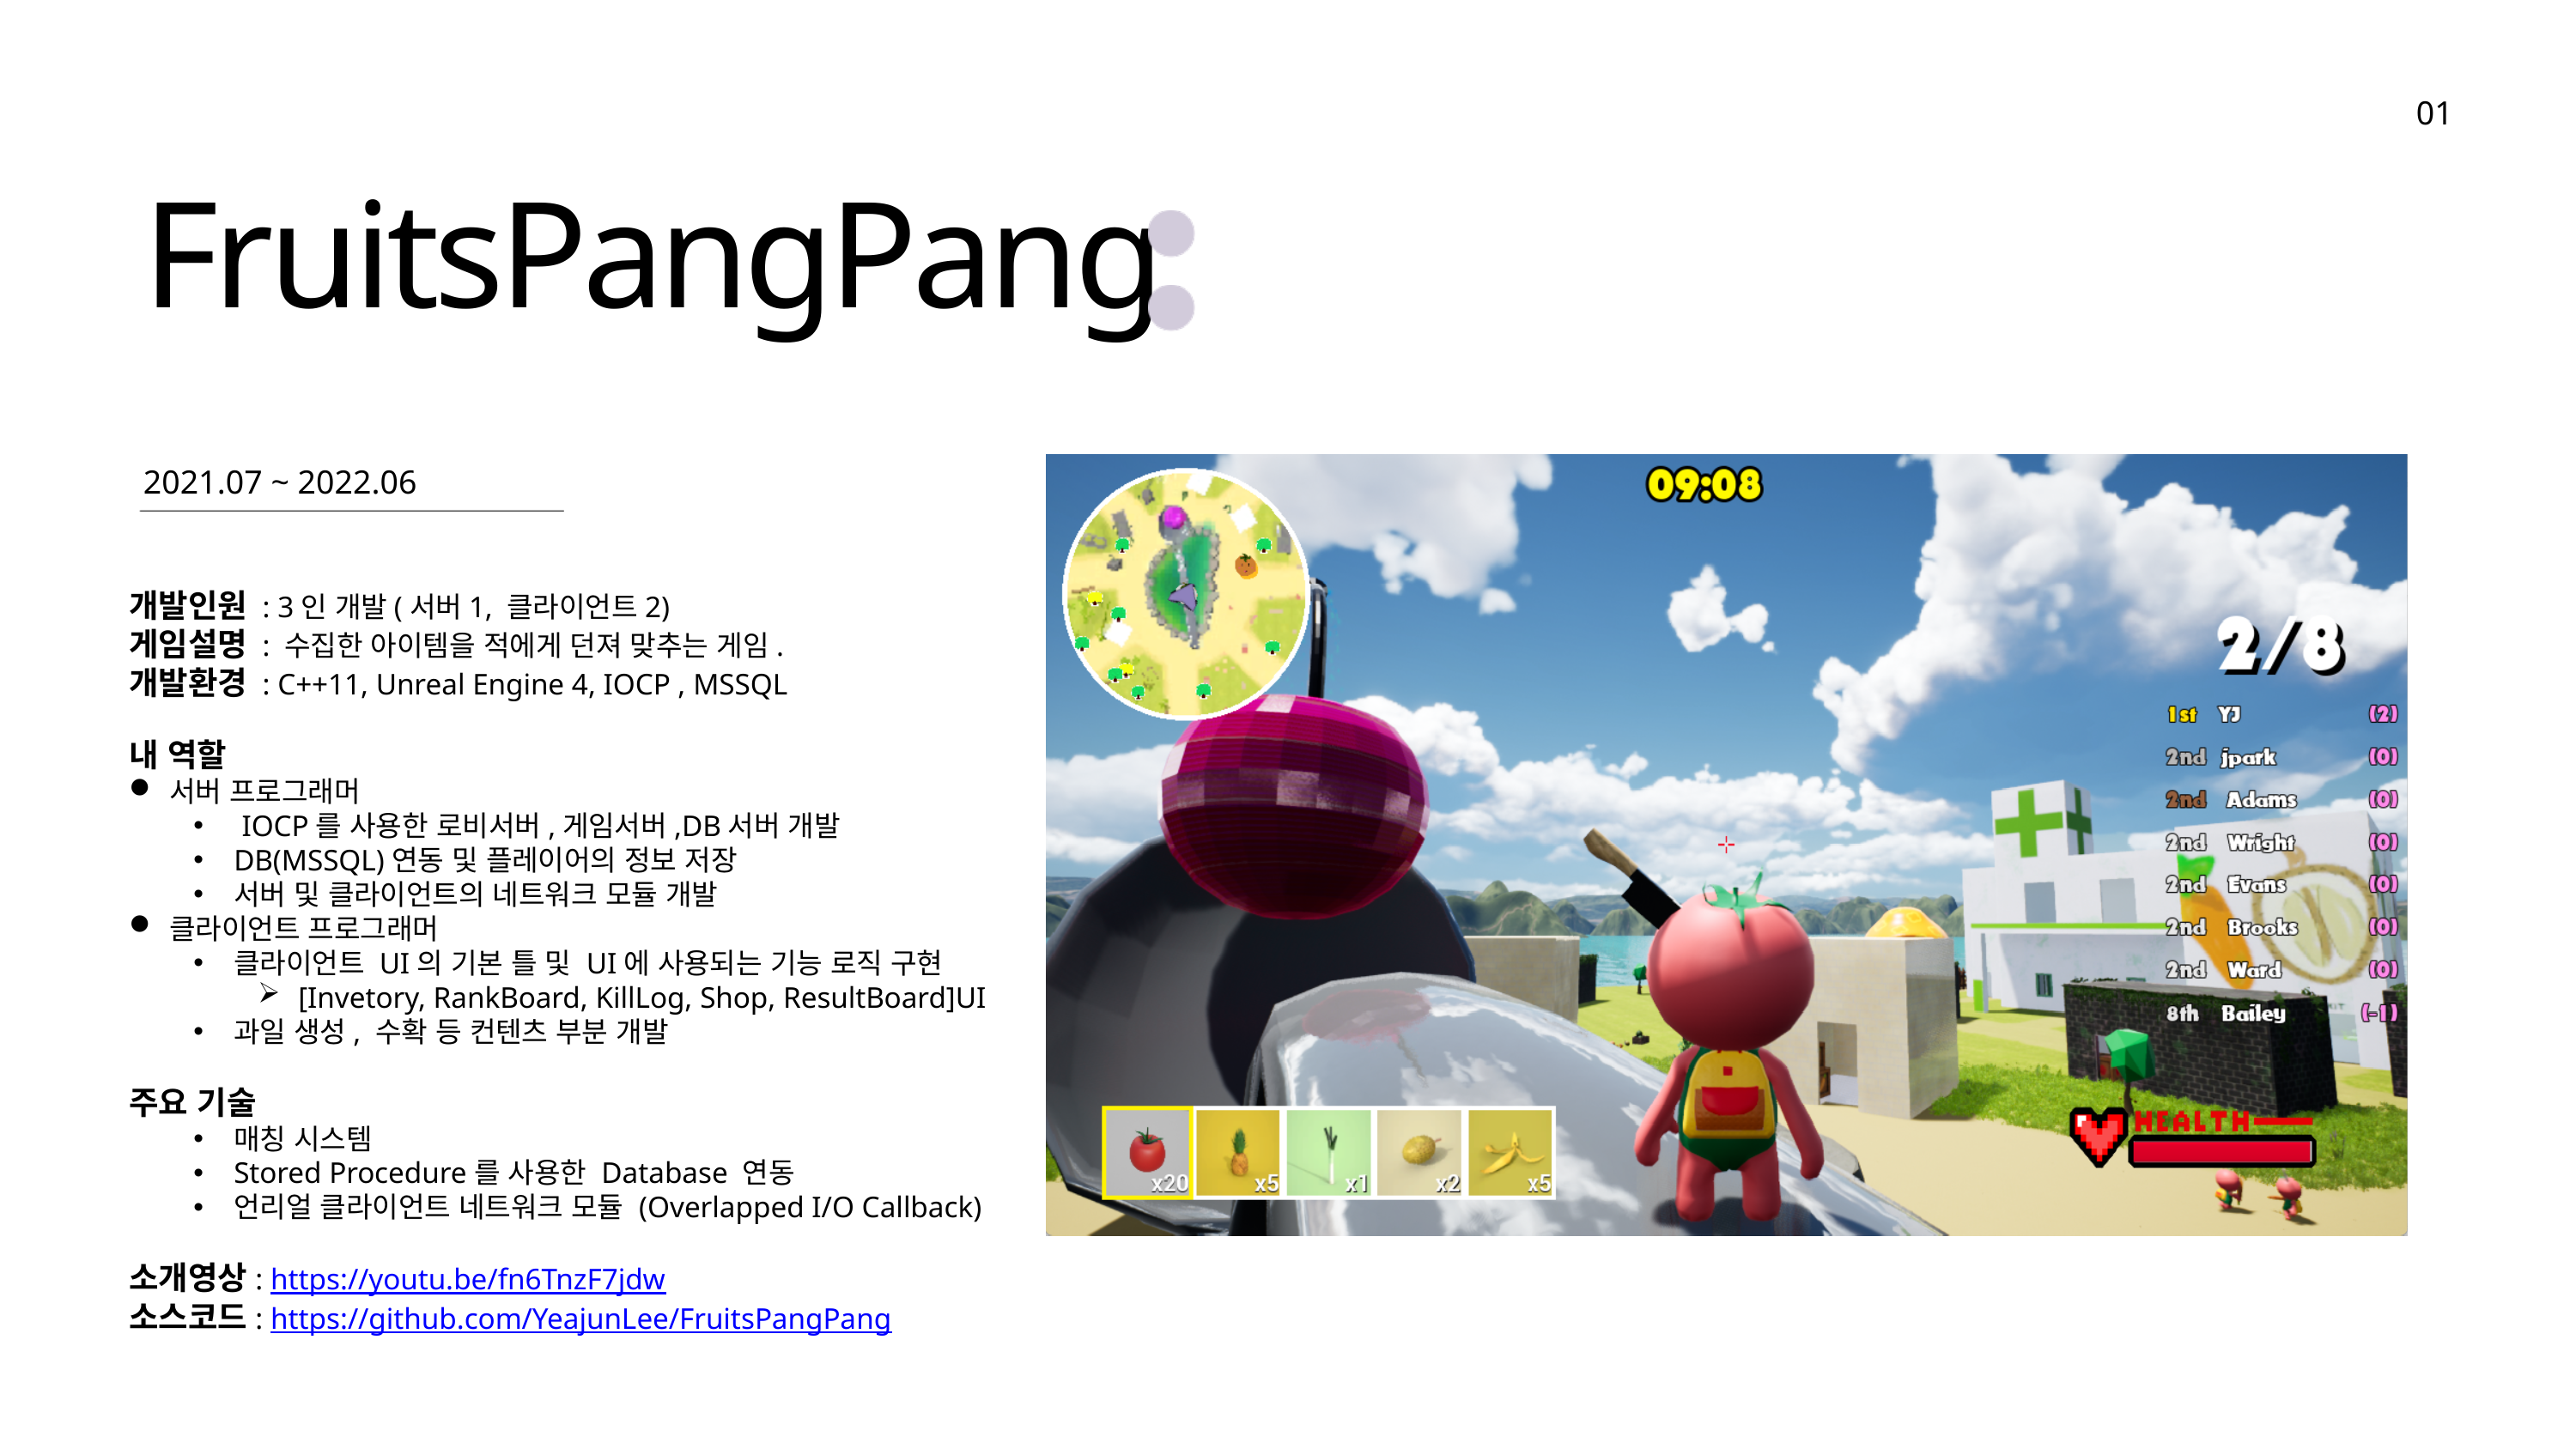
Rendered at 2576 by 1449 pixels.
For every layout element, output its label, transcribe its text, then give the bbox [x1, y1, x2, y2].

text_box 01 [2376, 86, 2466, 138]
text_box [1045, 454, 2408, 1236]
text_box 개발인원 : 3인 개발(서버1, 클라이언트2) 게임설명 : 수집한 아이템을 적에게 던져 맞추는 게임. 개발환경 : C++11, Unreal Engine 4, IOCP , MSSQL 내 역할 서버 프로그래머 IOCP를 사용한 로비서버,게임서버,DB서버 개발 DB(MSSQL)연동 및 플레이어의 정보 저장 서버 및 클라이언트의 네트워크 모듈 개발 클라이언트 프로그래머 클라이언트 UI의 기본 틀 및 UI에 사용되는 기능 로직 구현 [Invetory, RankBoard, KillLog, Shop, ResultBoard]UI 과일 생성, 수확 등 컨텐츠 부분 개발 주요 기술 매칭 시스템 Stored Procedure를 사용한 Database 연동 언리얼 클라이언트 네트워크 모듈 (Overlapped I/O Callback) 소개영상: https://youtu.be/fn6TnzF7jdw 소스코드: https://github.com/YeajunLee/FruitsPangPang [116, 579, 1011, 1343]
text_box 2021.07 ~ 2022.06 [131, 455, 895, 507]
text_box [1148, 210, 1195, 332]
text_box FruitsPangPang [131, 155, 1674, 343]
